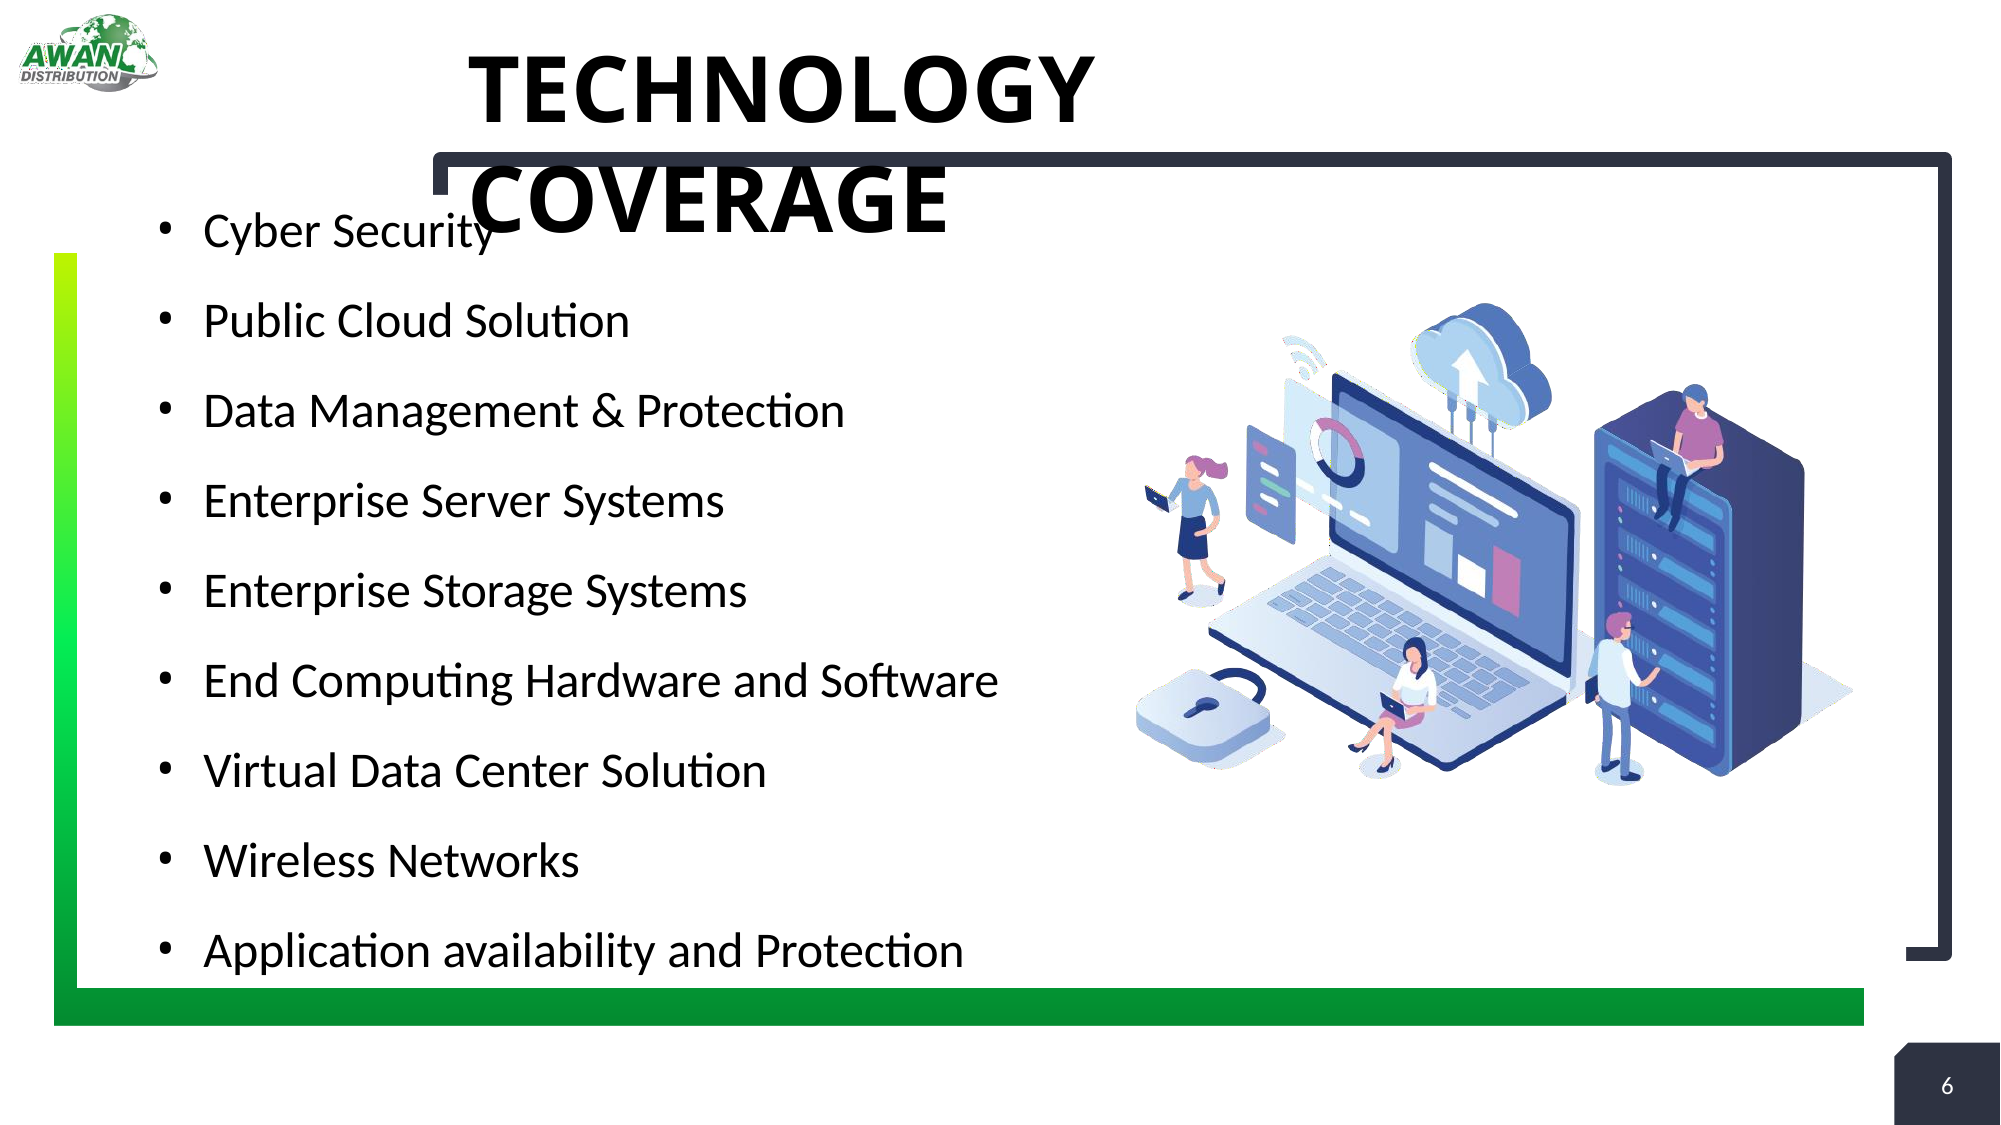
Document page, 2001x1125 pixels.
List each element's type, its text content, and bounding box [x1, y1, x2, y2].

text_box Cyber Security Public Cloud Solution Data Management & Protection Enterprise Server Systems Enterprise Storage Systems End Computing Hardware and Software Virtual Data Center Solution Wireless Networks Application availability and Protection [154, 165, 1008, 978]
title TECHNOLOGY COVERAGE [464, 28, 1536, 251]
picture [18, 14, 158, 92]
picture [54, 253, 1864, 1026]
picture [1115, 288, 1874, 800]
text_box 6 [1934, 1073, 1961, 1100]
